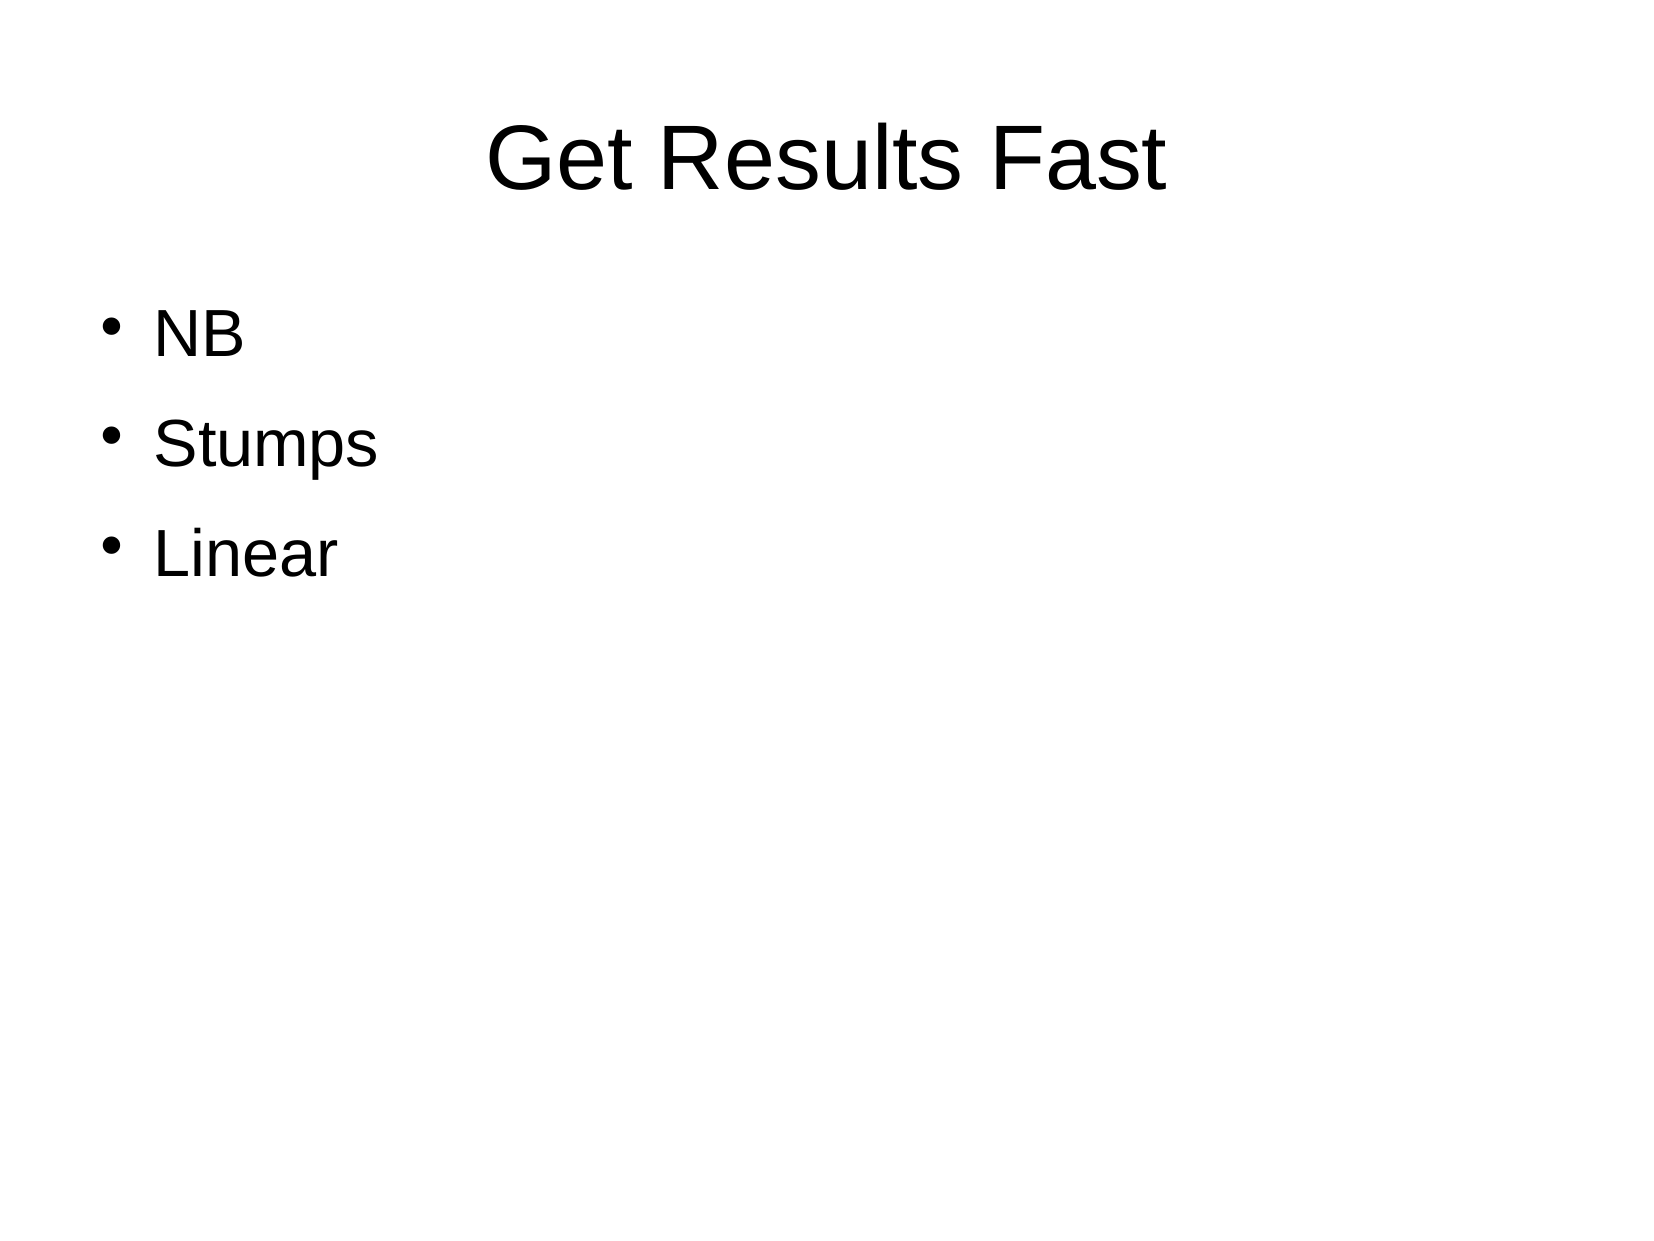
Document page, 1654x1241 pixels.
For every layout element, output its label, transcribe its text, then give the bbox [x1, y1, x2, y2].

text_box Get Results Fast [82, 49, 1571, 257]
text_box NB Stumps Linear [82, 290, 1571, 1010]
